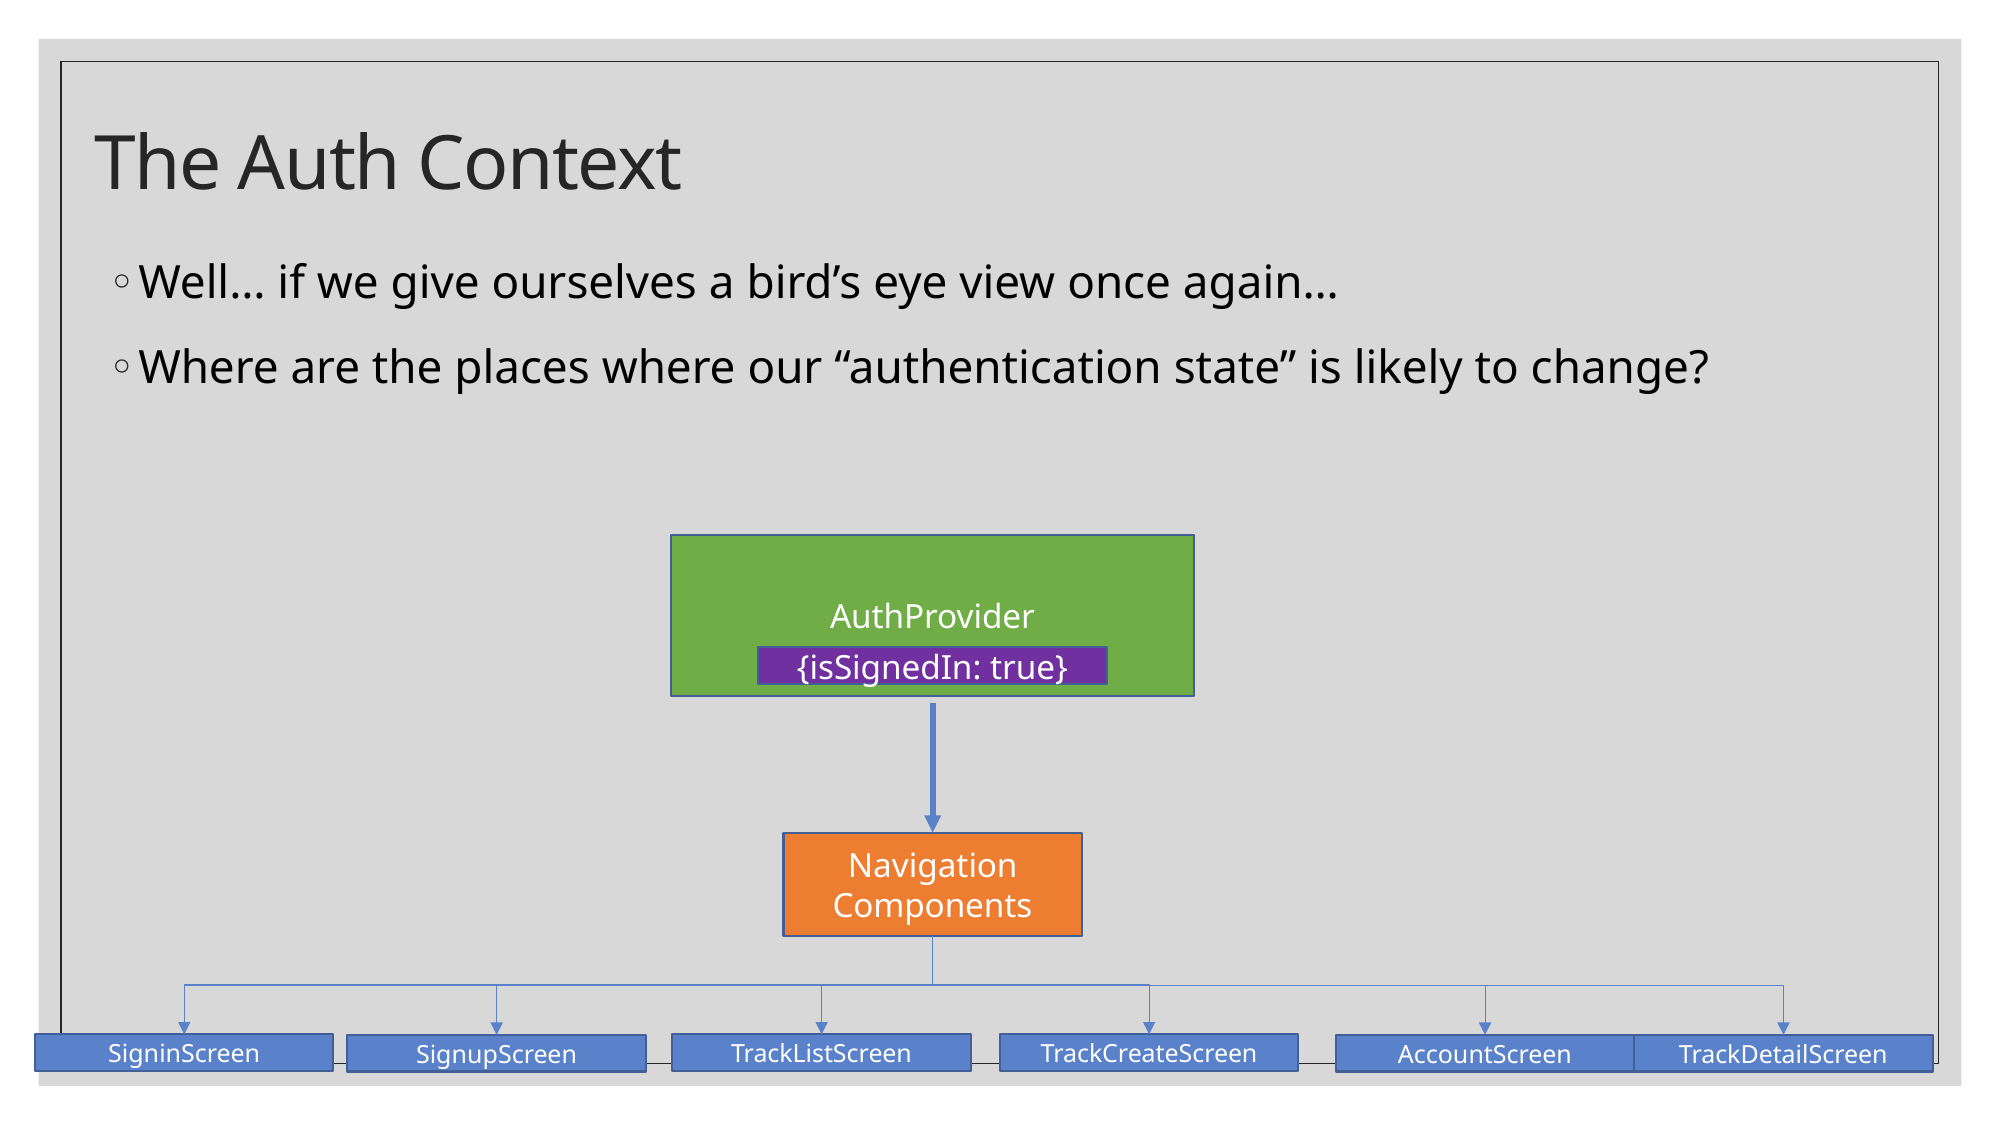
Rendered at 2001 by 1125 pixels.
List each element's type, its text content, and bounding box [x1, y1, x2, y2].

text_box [34, 535, 1933, 1072]
title The Auth Context [79, 52, 1730, 278]
list Well… if we give ourselves a bird’s eye view once again… Where are the places where our “authentication state” is likely to change? [93, 234, 1763, 532]
